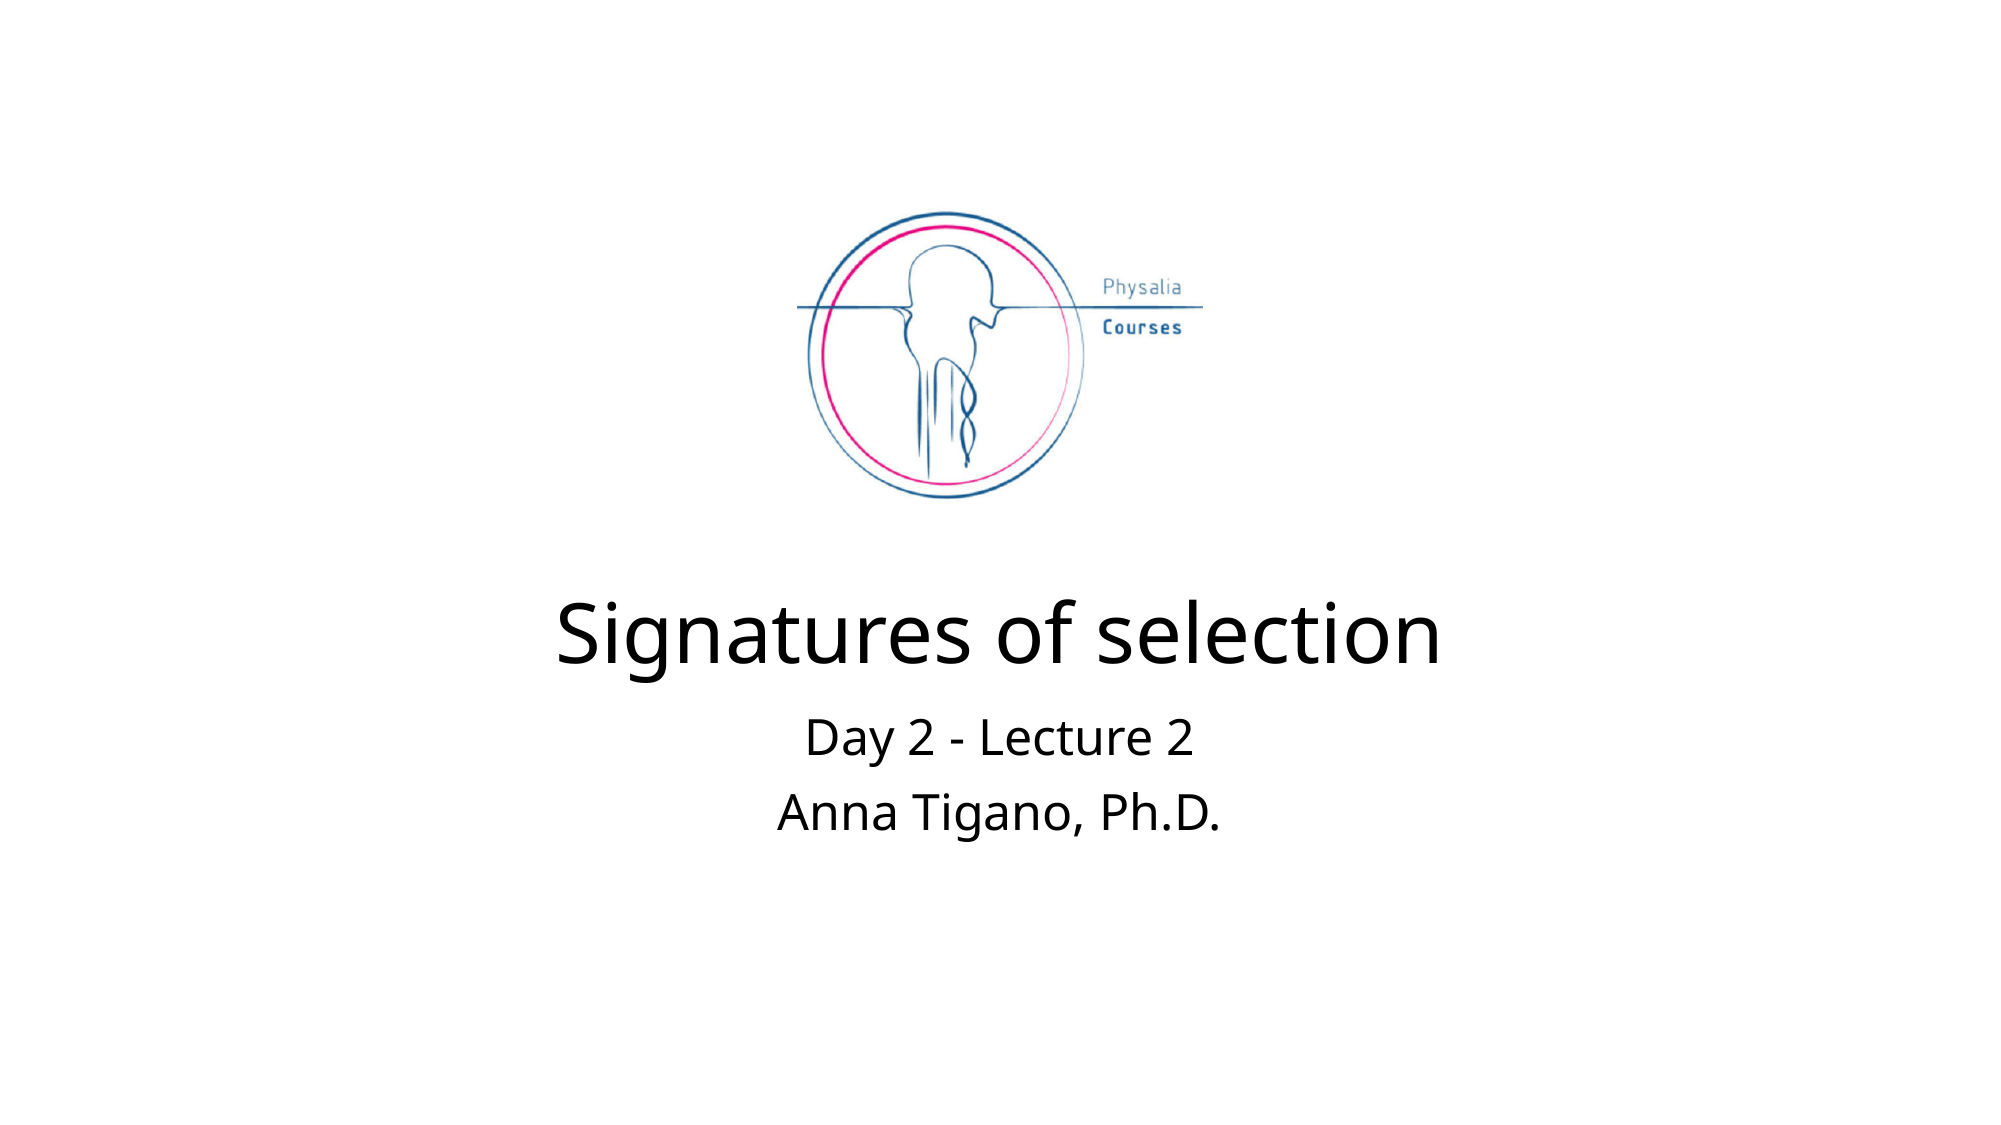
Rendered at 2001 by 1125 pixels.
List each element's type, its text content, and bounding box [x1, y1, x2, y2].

subtitle Day 2 - Lecture 2 Anna Tigano, Ph.D. [249, 704, 1750, 976]
title Signatures of selection [249, 297, 1750, 690]
picture [797, 142, 1203, 548]
